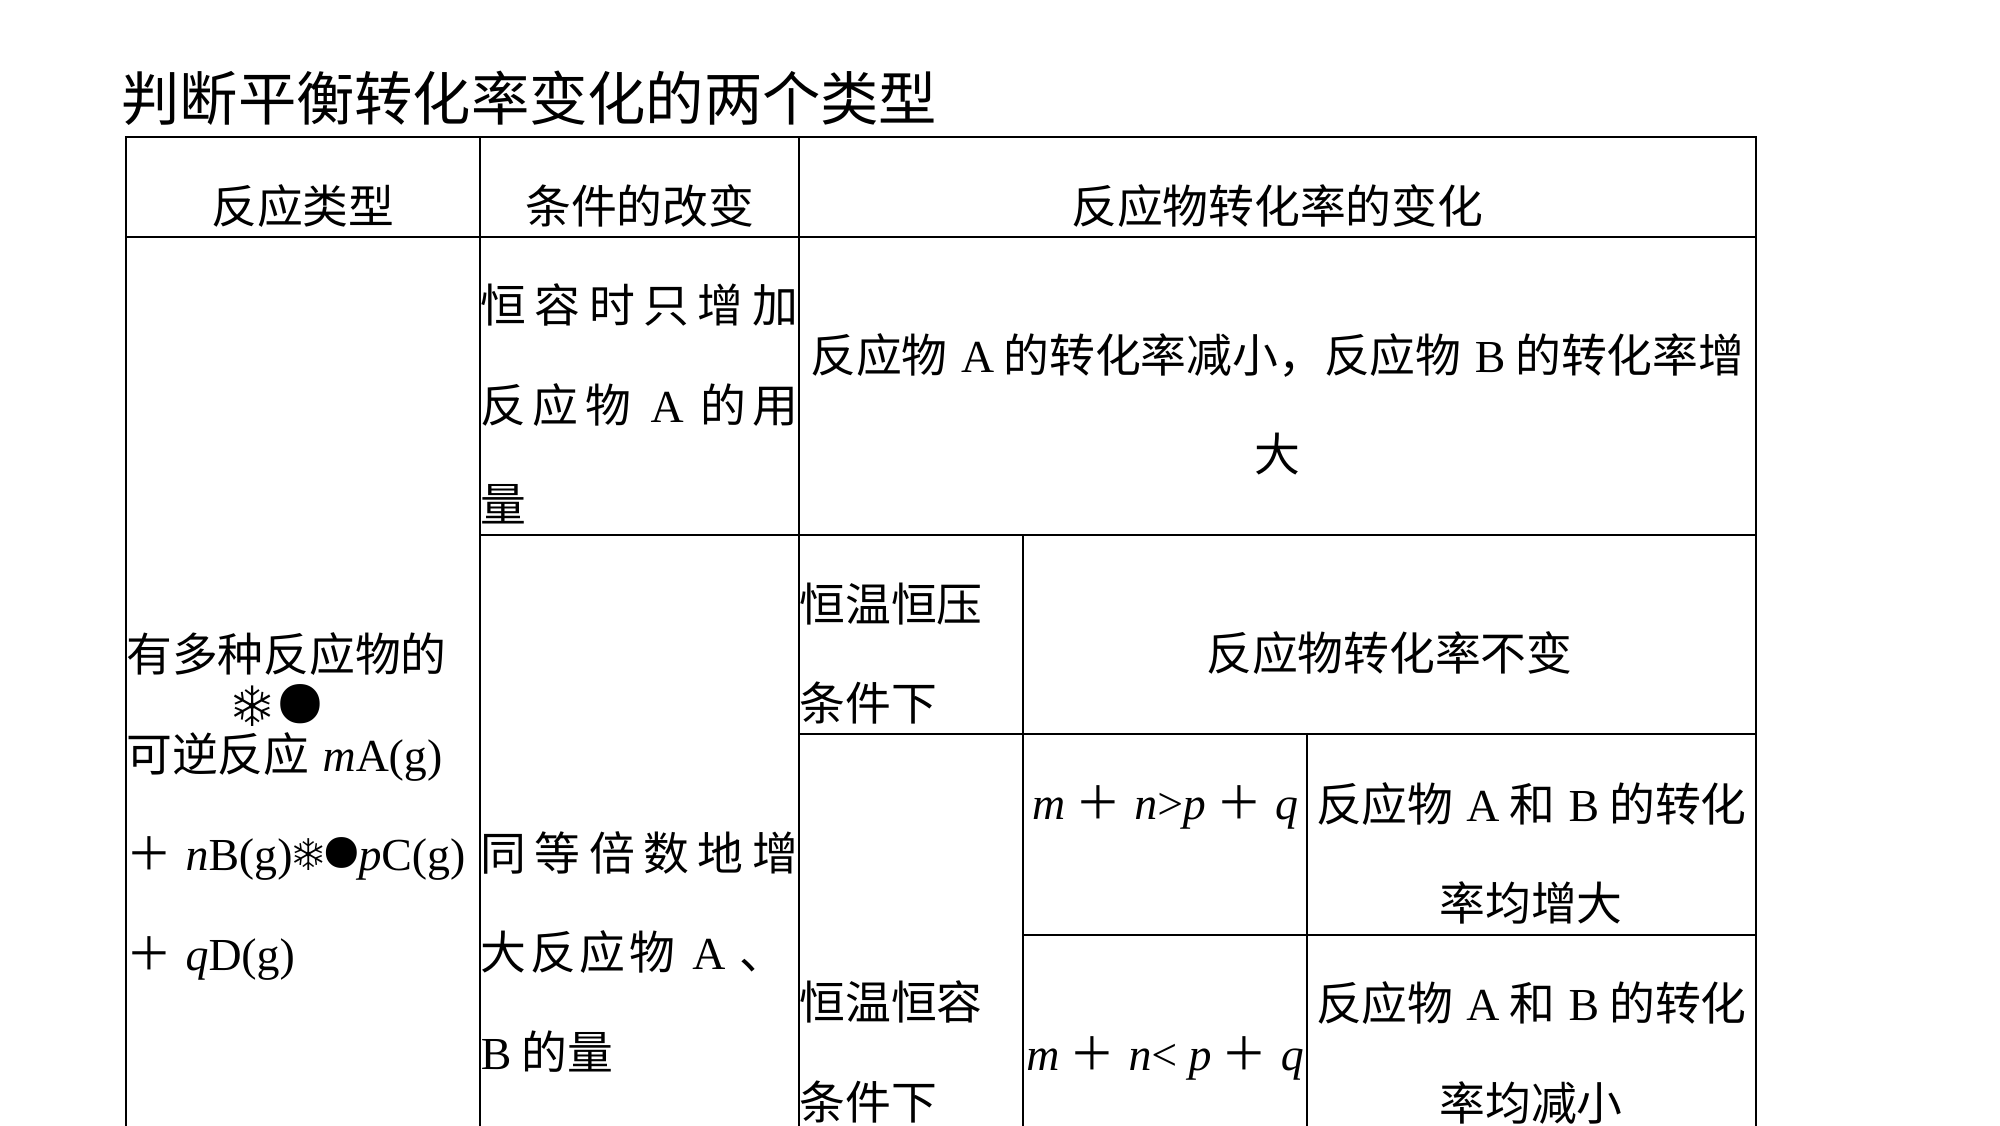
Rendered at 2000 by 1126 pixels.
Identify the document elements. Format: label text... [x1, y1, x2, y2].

table_cell 恒温恒压条件下 [800, 536, 1022, 733]
table_cell 反应物转化率不变 [1024, 536, 1755, 733]
table_cell 恒温恒容条件下 [800, 735, 1022, 1126]
table_cell 反应物A的转化率减小，反应物B的转化率增大 [800, 238, 1755, 534]
table_cell m＋n< p＋q [1024, 936, 1306, 1126]
table_cell 反应物A和B的转化率均增大 [1308, 735, 1755, 934]
table_header 反应类型 [127, 139, 479, 236]
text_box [231, 656, 424, 772]
table_header 条件的改变 [481, 139, 798, 236]
table_header 反应物转化率的变化 [800, 138, 1755, 236]
table_cell 同等倍数地增大反应物A、B的量 [481, 536, 798, 1126]
table_cell m＋n>p＋q [1024, 735, 1306, 934]
table_cell 有多种反应物的可逆反应mA(g)＋nB(g)pC(g)＋qD(g) [127, 238, 479, 1126]
table_cell 反应物A和B的转化率均减小 [1308, 936, 1755, 1126]
text_box 判断平衡转化率变化的两个类型 [106, 19, 953, 139]
table_cell 恒容时只增加反应物A的用量 [481, 238, 798, 534]
